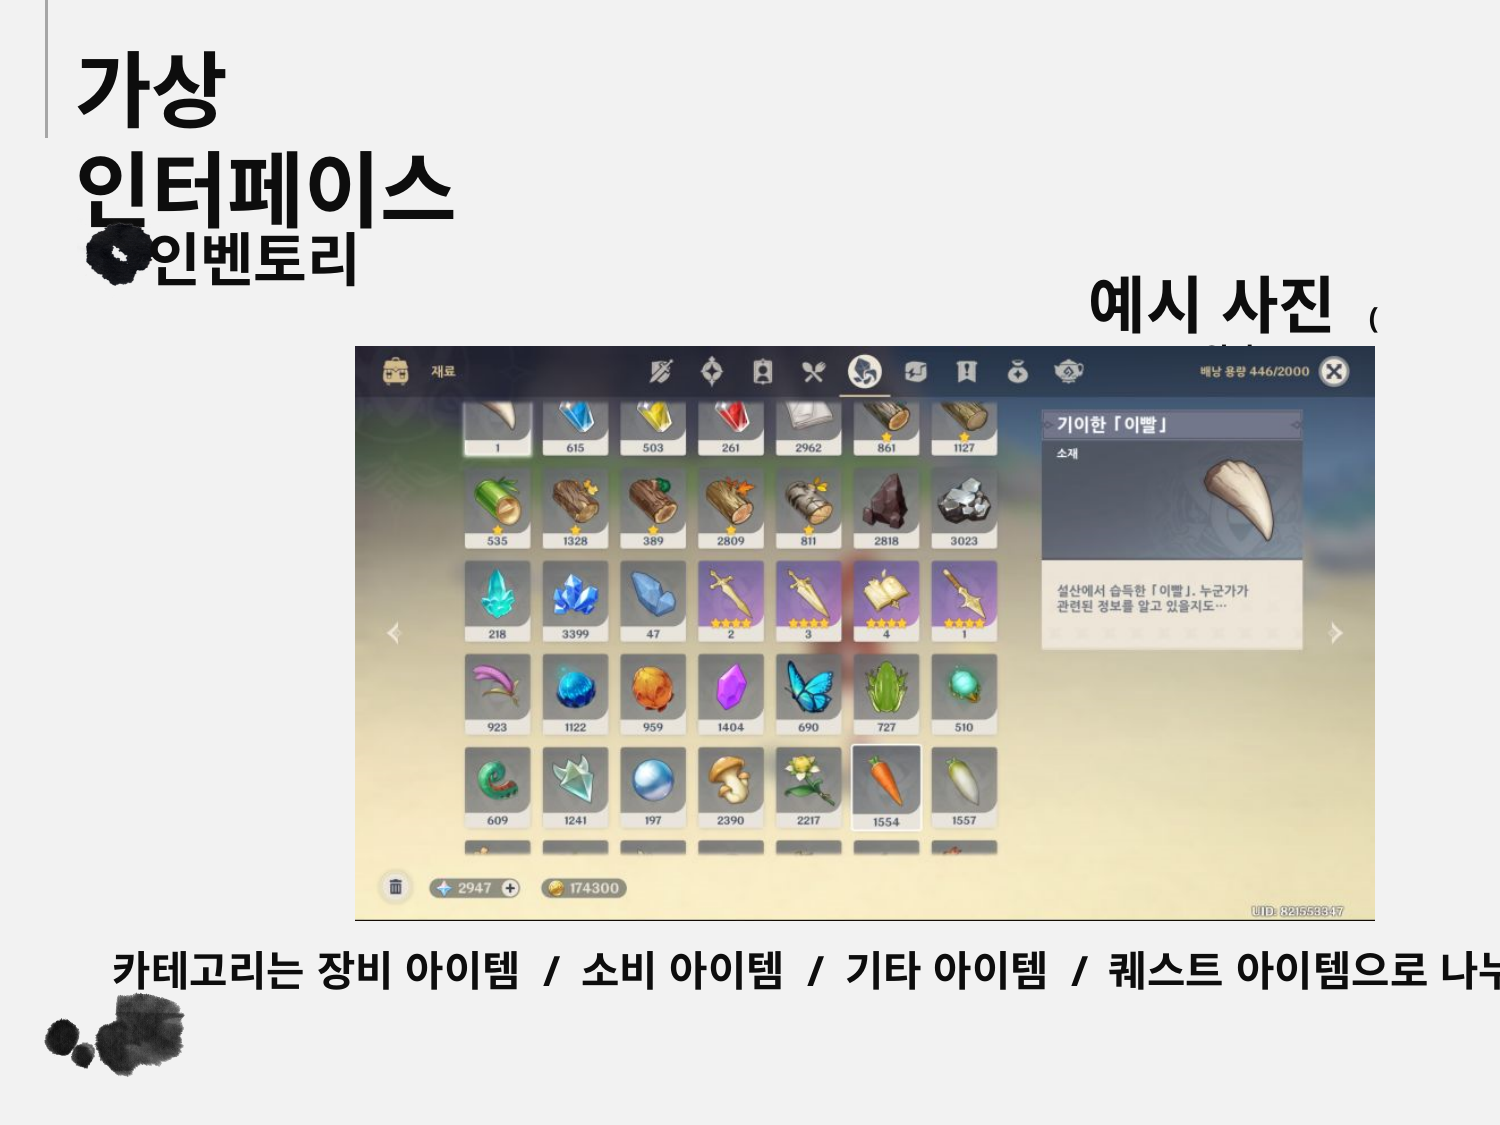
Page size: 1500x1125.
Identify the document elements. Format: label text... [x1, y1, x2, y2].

text_box 인벤토리 [132, 215, 376, 301]
picture [23, 968, 215, 1095]
text_box 카테고리는 장비 아이템 / 소비 아이템 / 기타 아이템 / 퀘스트 아이템으로 나누어짐. [98, 937, 1500, 1003]
text_box 가상 인터페이스 [60, 30, 564, 246]
text_box 예시 사진 (원신) [1052, 258, 1423, 384]
picture [355, 345, 1375, 921]
picture [76, 211, 167, 298]
